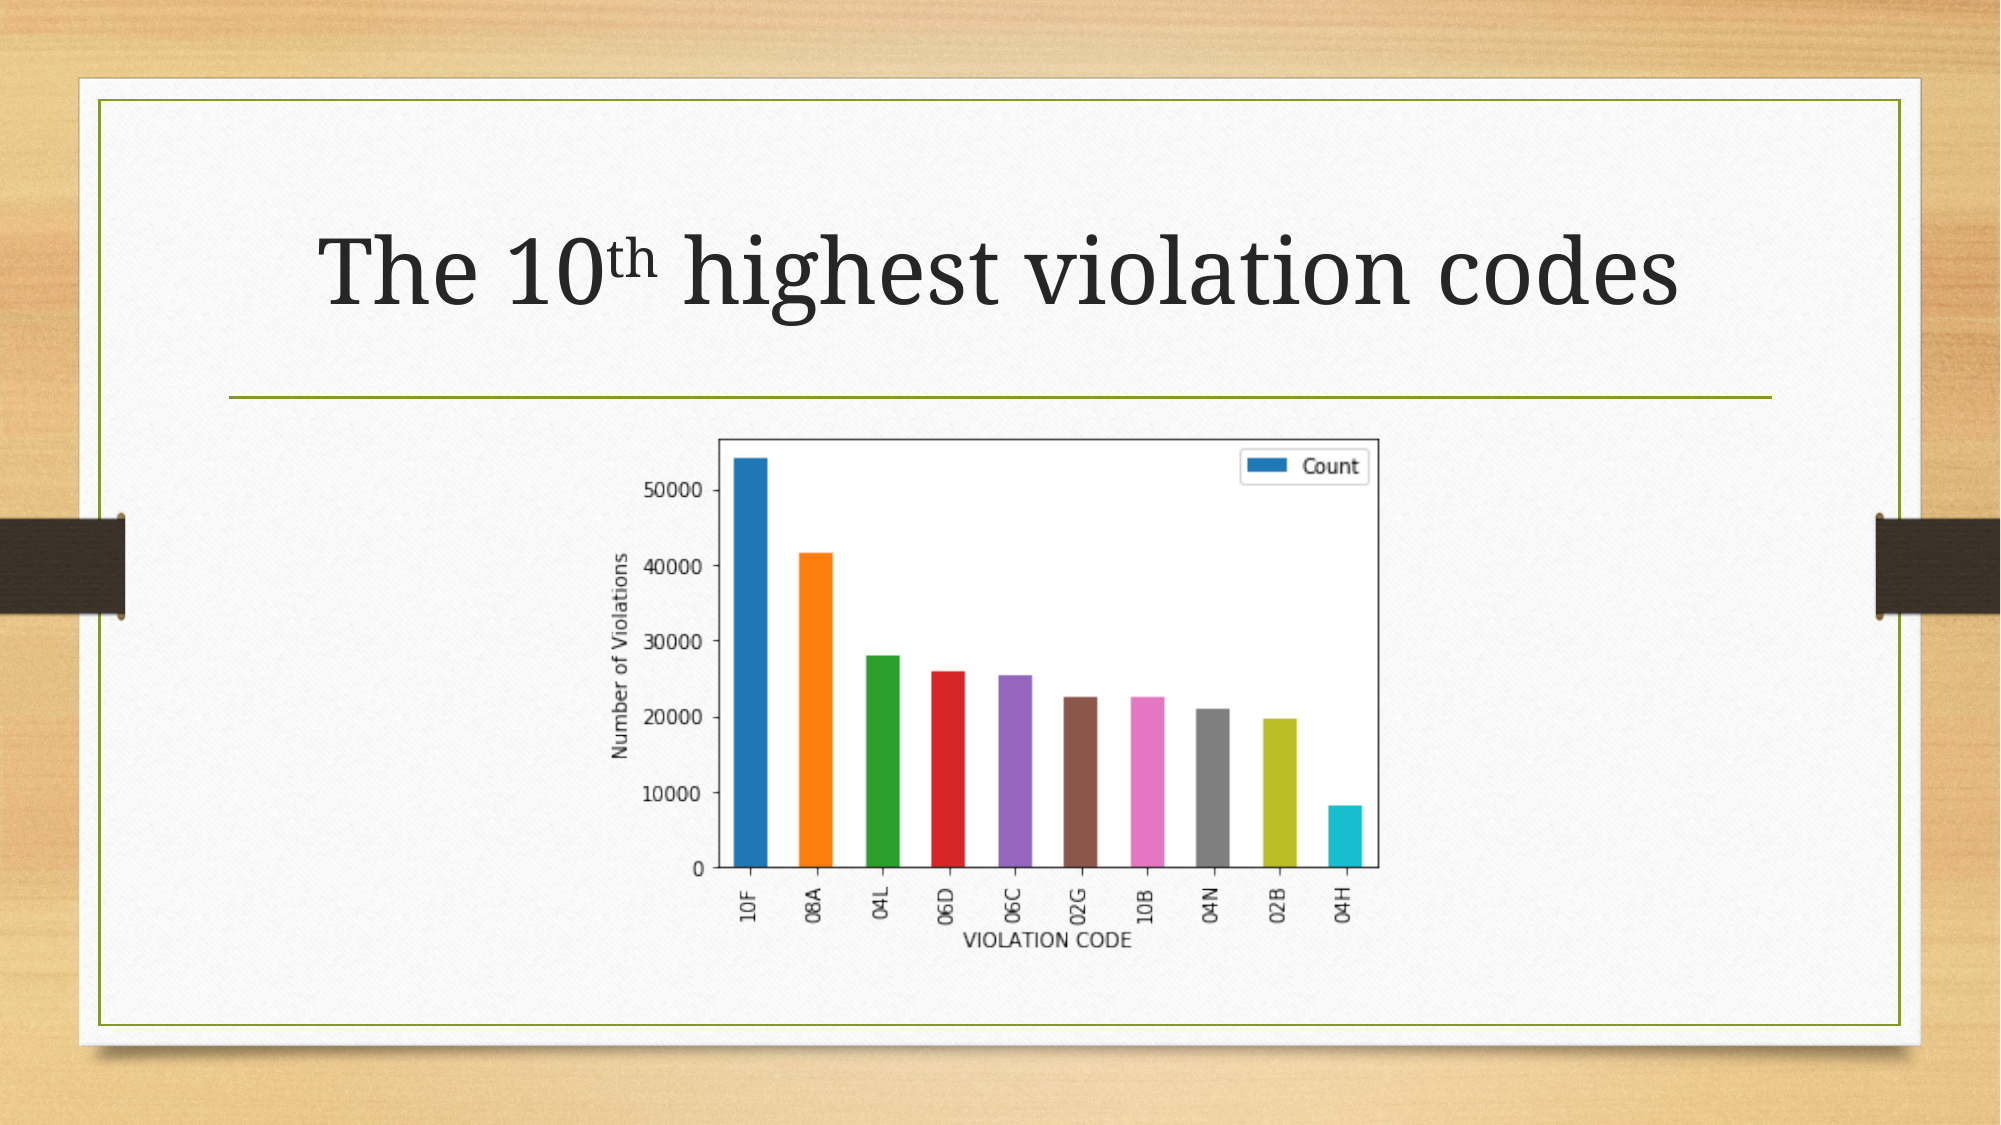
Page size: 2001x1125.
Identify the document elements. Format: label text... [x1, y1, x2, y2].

title The 10th highest violation codes [212, 161, 1788, 375]
picture [0, 0, 2001, 1125]
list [600, 419, 1400, 964]
